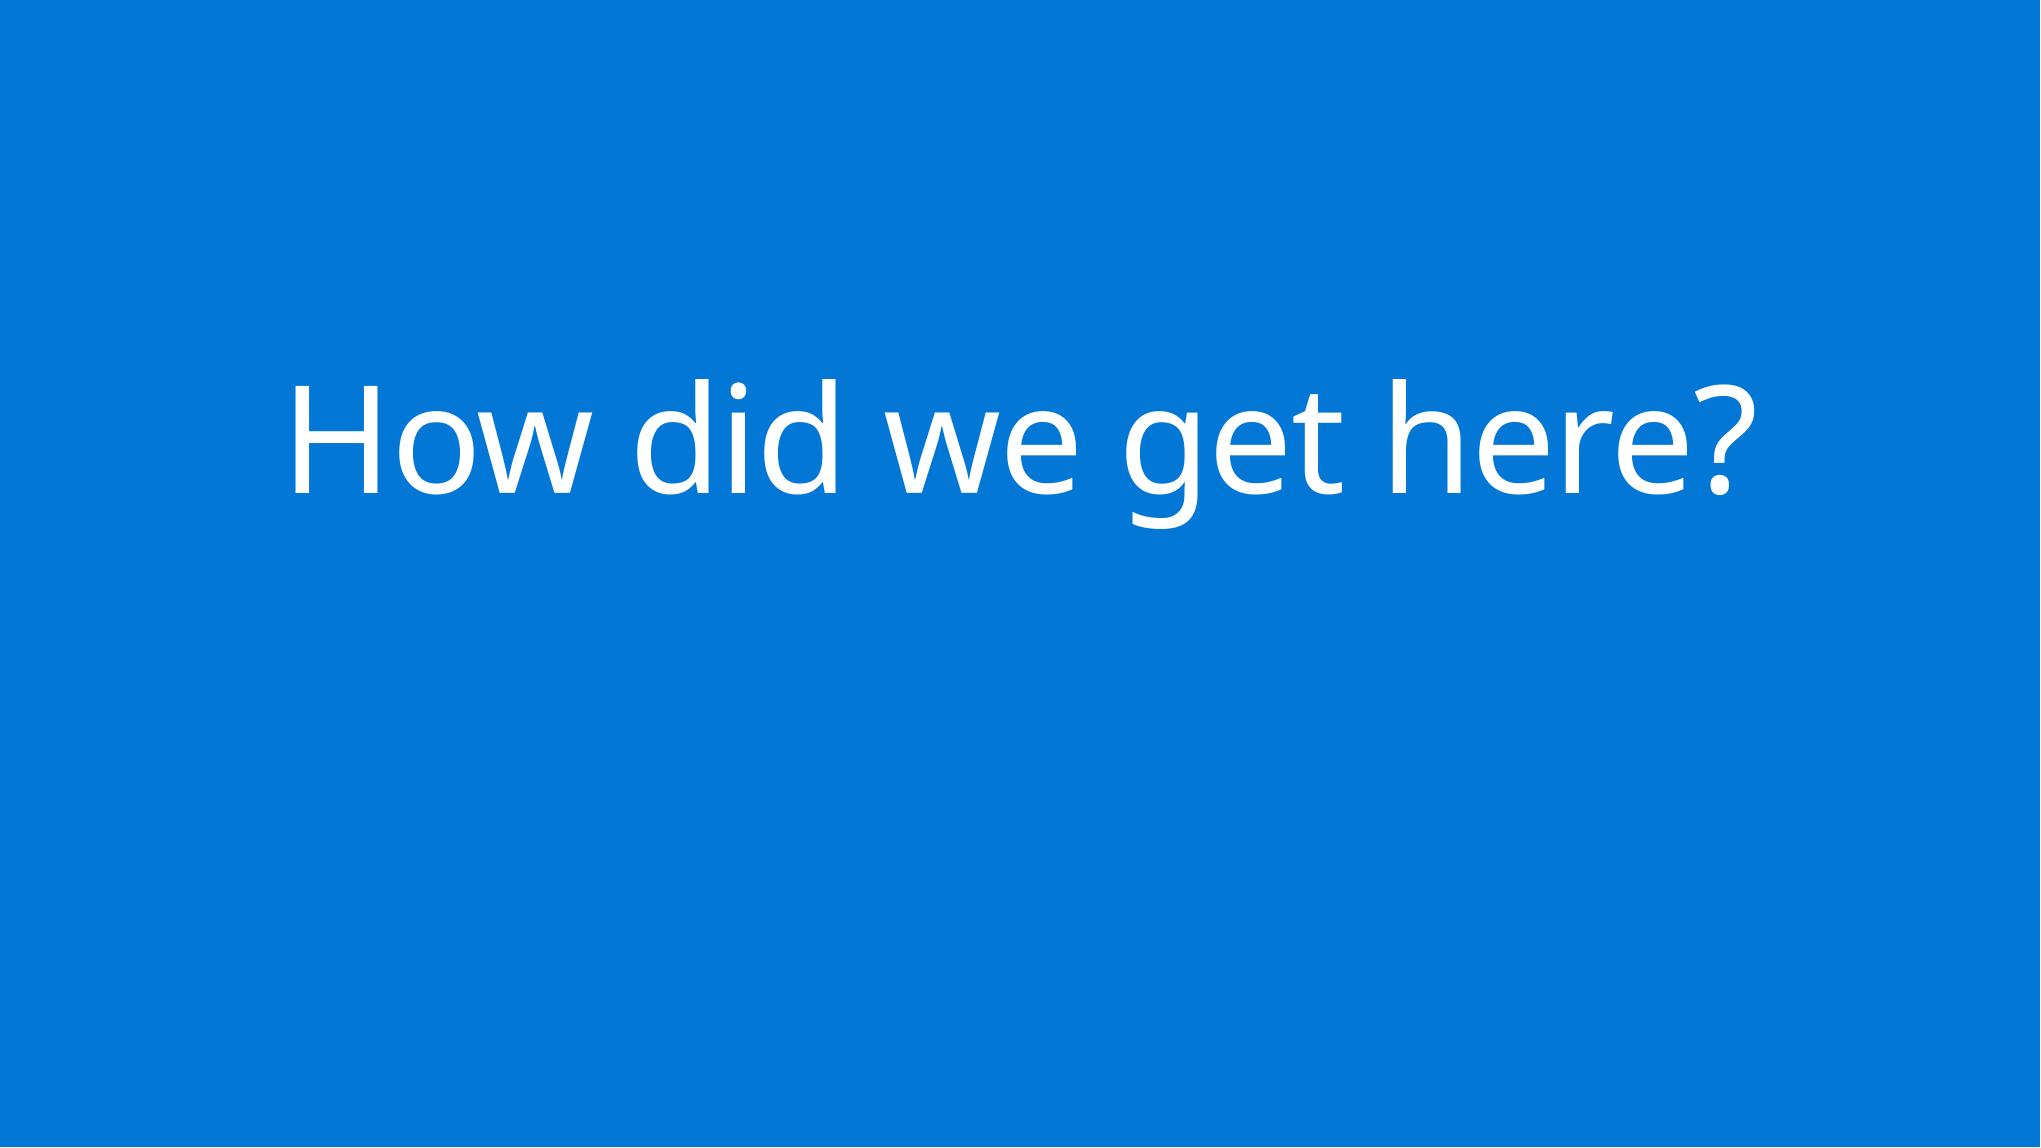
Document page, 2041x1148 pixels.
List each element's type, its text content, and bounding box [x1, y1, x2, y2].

title How did we get here? [45, 348, 1996, 543]
